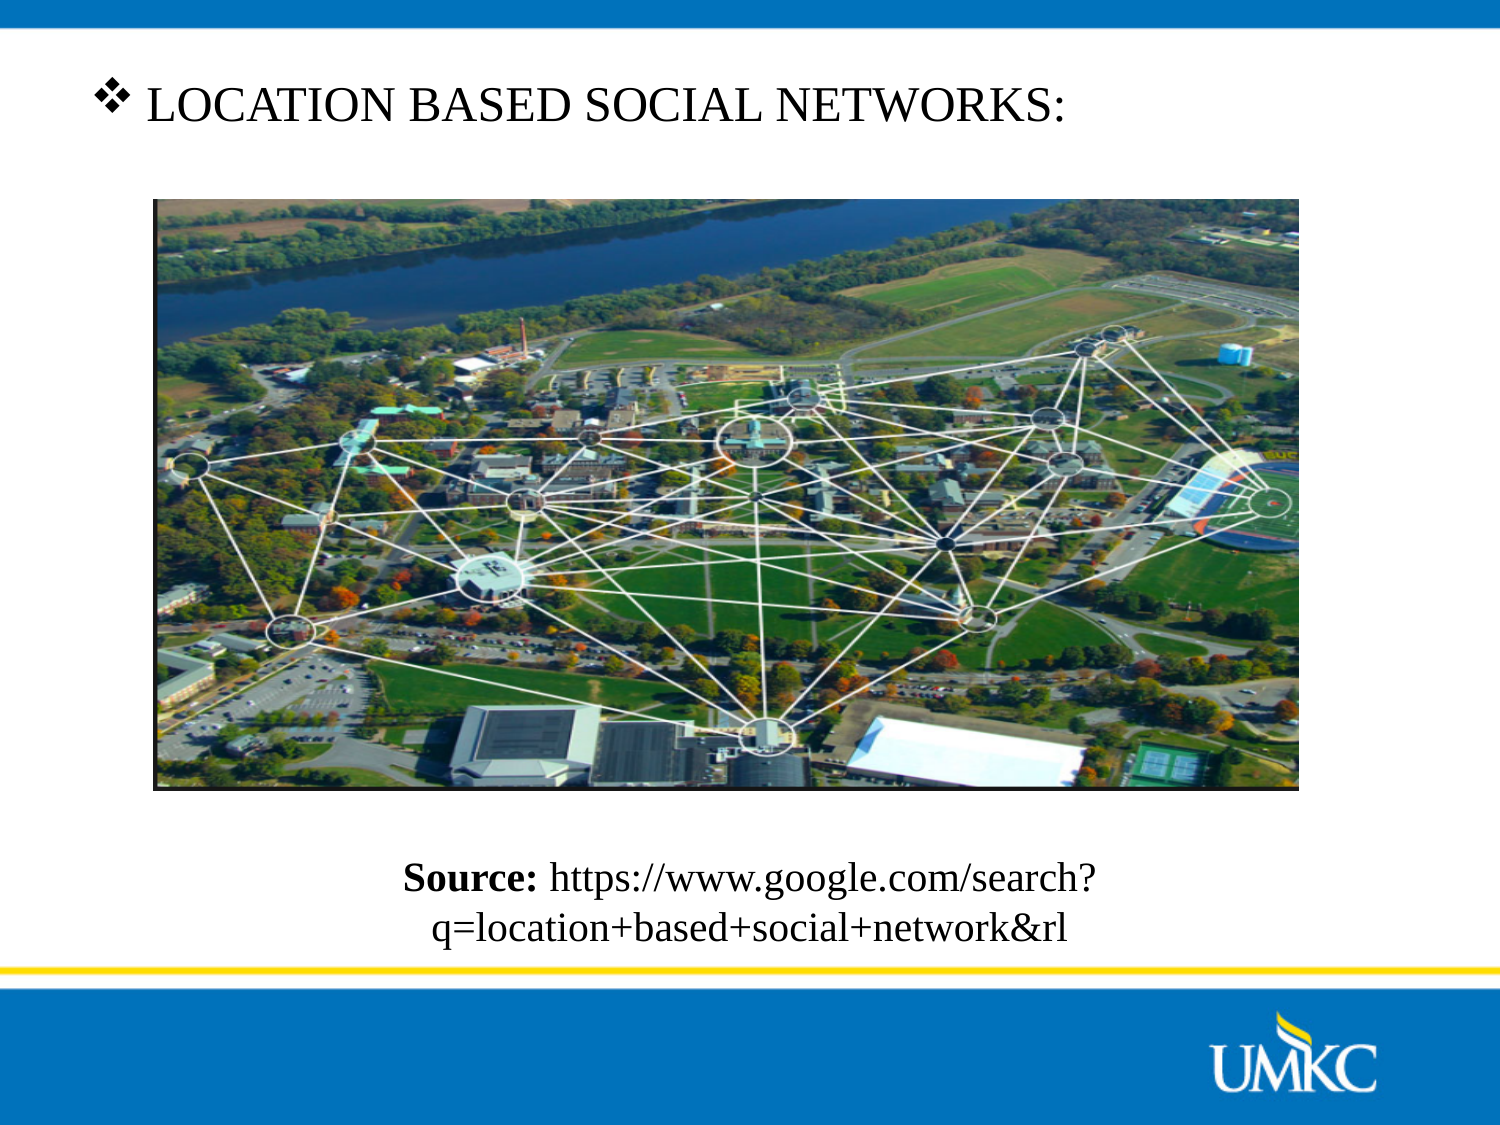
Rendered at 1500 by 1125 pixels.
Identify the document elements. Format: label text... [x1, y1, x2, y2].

list Source: https://www.google.com/search?q=location+based+social+network&rl [75, 199, 1425, 1005]
title LOCATION BASED SOCIAL NETWORKS: [75, 45, 1425, 199]
picture [0, 0, 1500, 1125]
